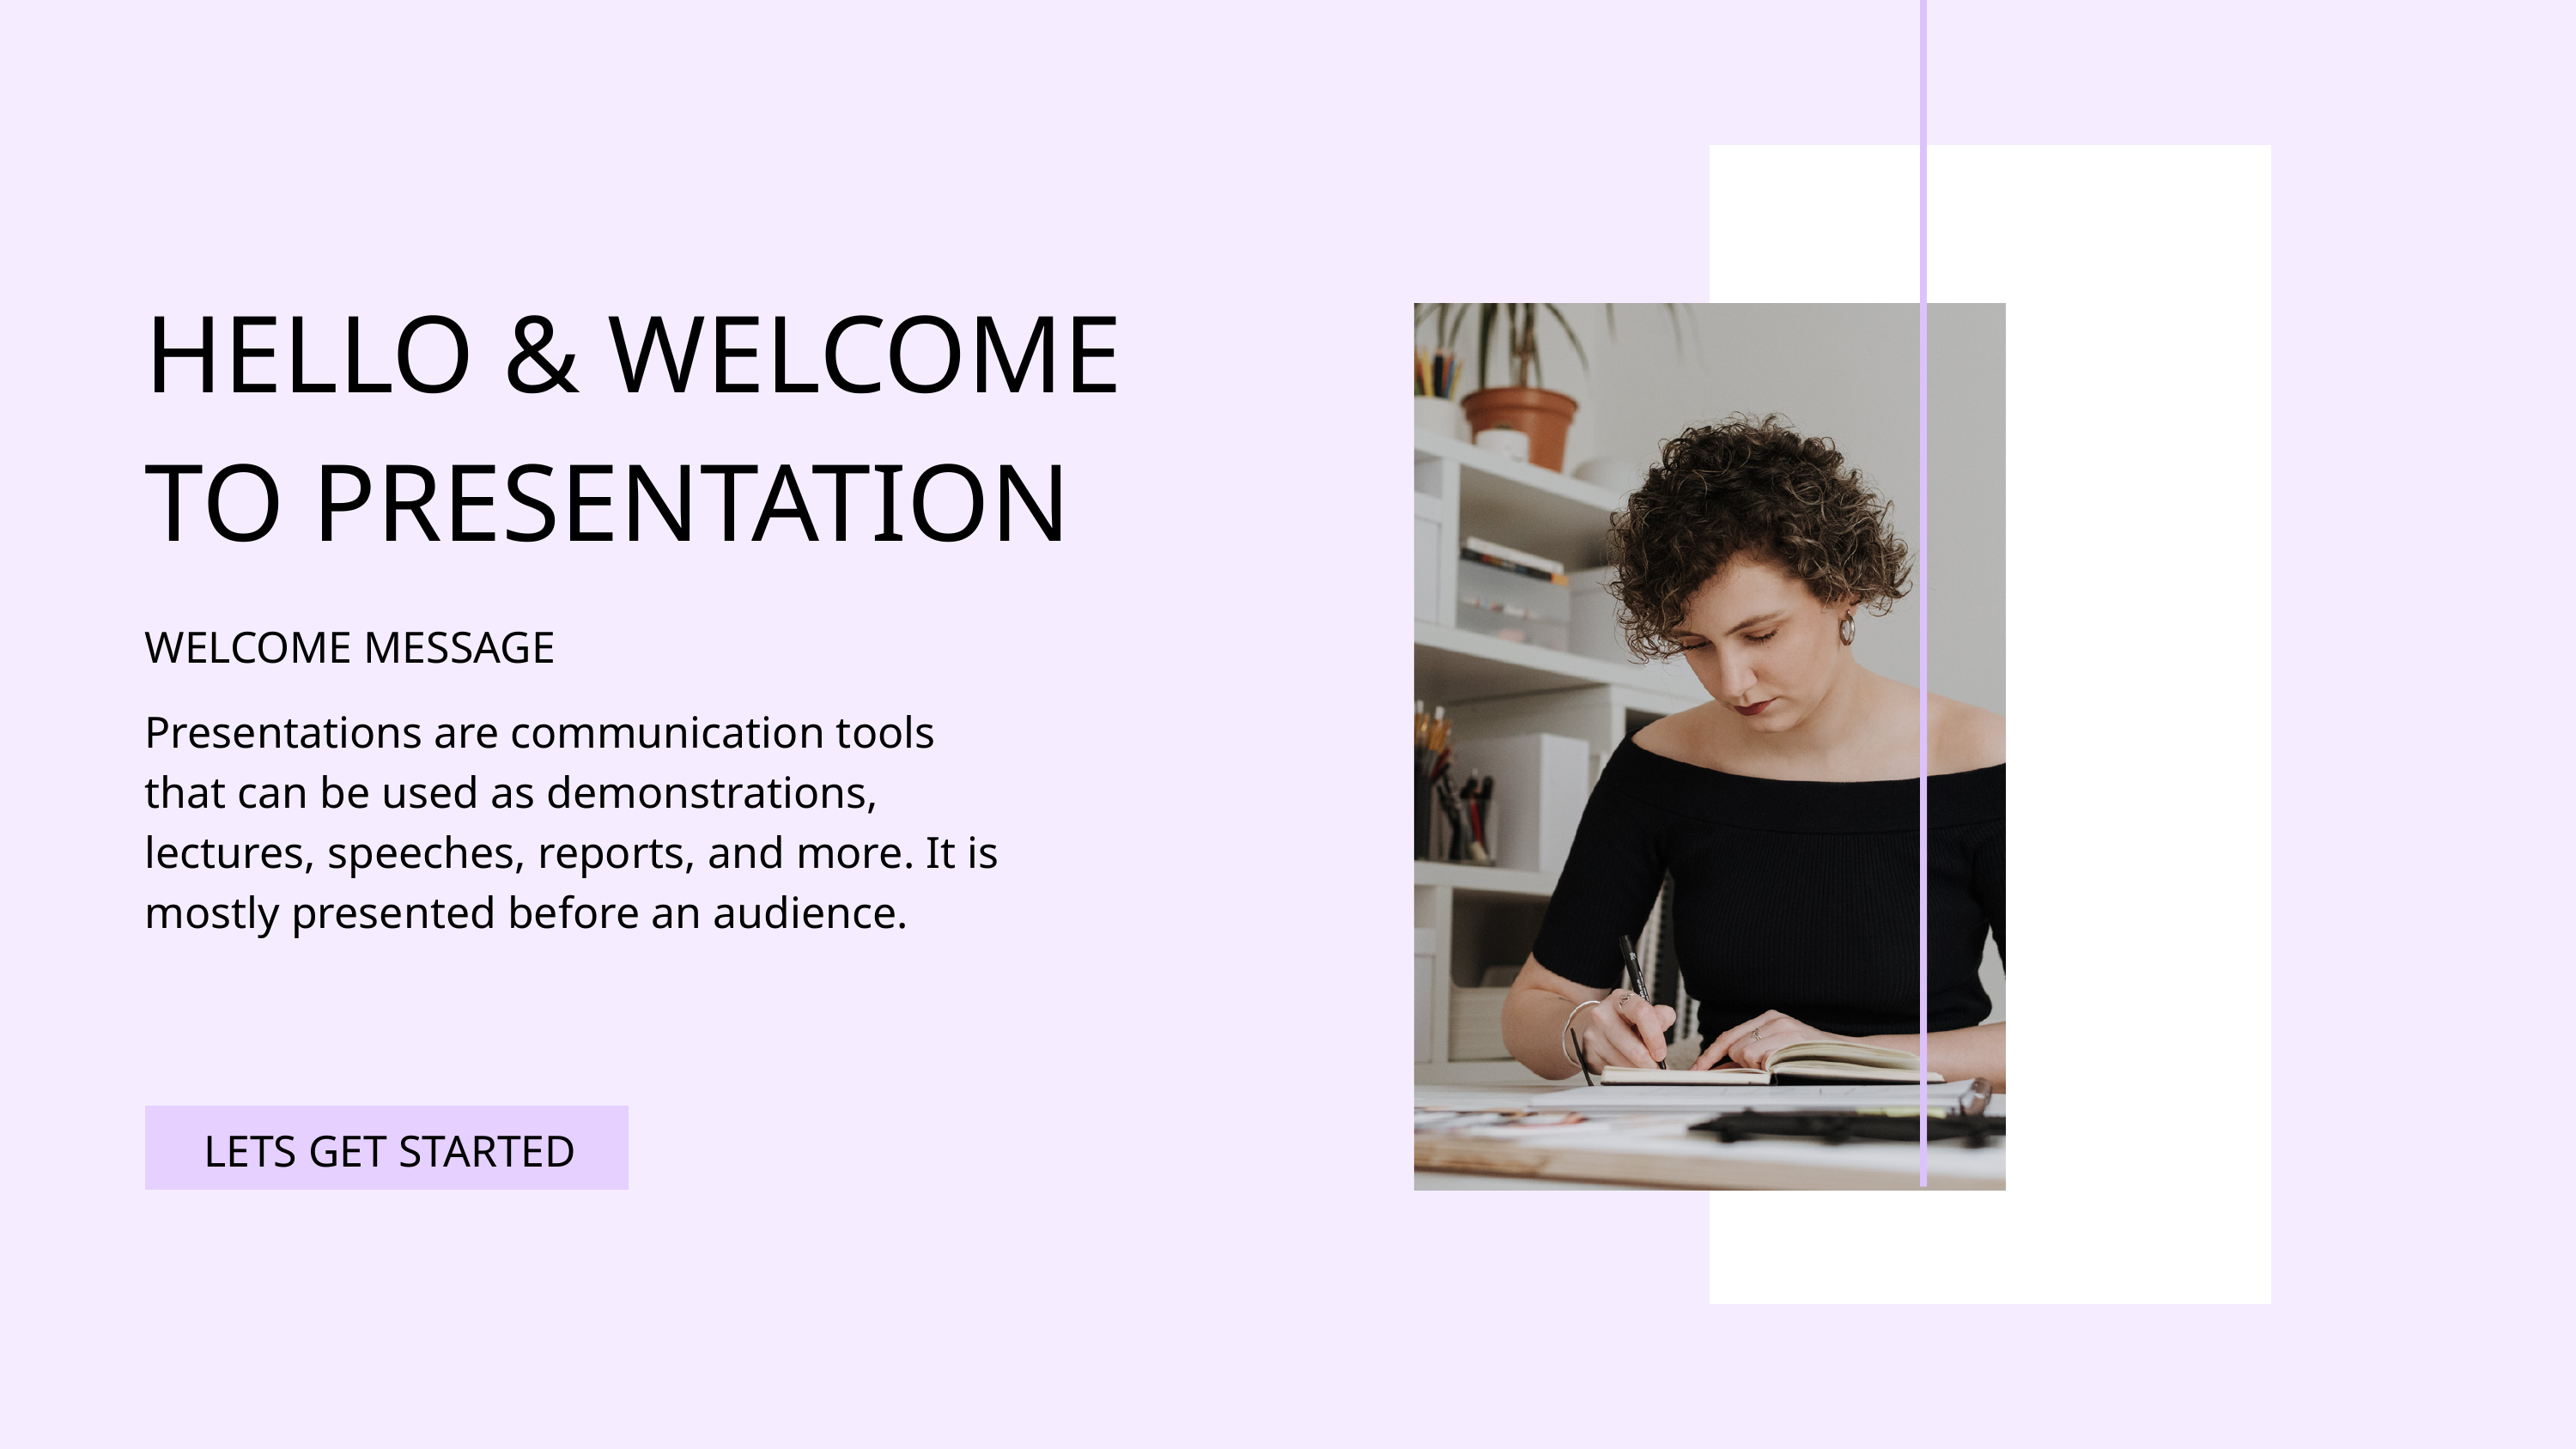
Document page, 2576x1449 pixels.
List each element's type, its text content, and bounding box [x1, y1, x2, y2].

text_box HELLO & WELCOME TO PRESENTATION [144, 264, 1216, 563]
text_box LETS GET STARTED [633, 1115, 637, 1176]
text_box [144, 1105, 629, 1191]
text_box Presentations are communication tools that can be used as demonstrations, lectures, speeches, reports, and more. It is mostly presented before an audience. [144, 696, 1019, 937]
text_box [1710, 144, 2271, 1304]
picture [1413, 303, 2007, 1191]
text_box WELCOME MESSAGE [144, 611, 799, 672]
